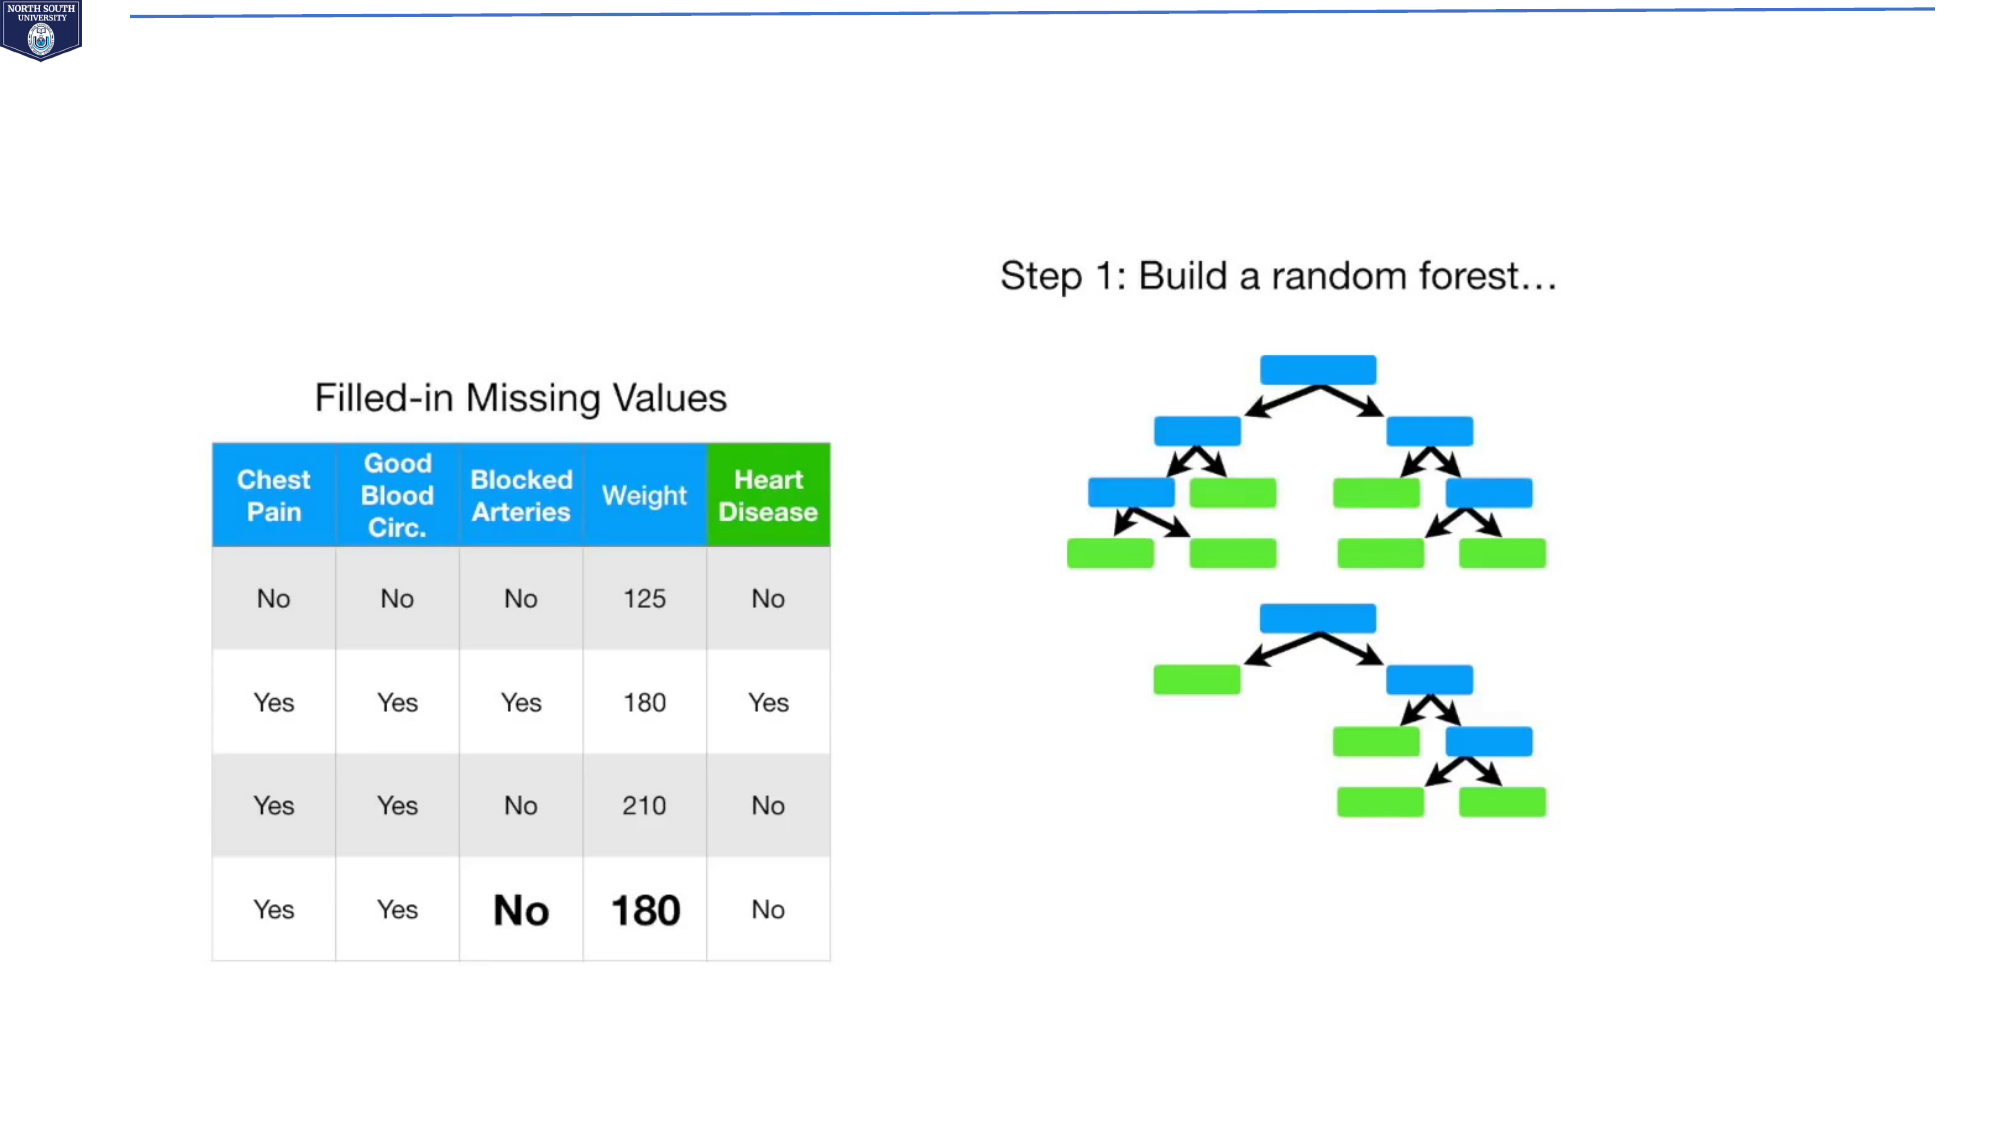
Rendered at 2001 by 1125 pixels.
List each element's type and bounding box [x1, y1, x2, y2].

picture [0, 0, 82, 65]
picture [157, 177, 1740, 1068]
